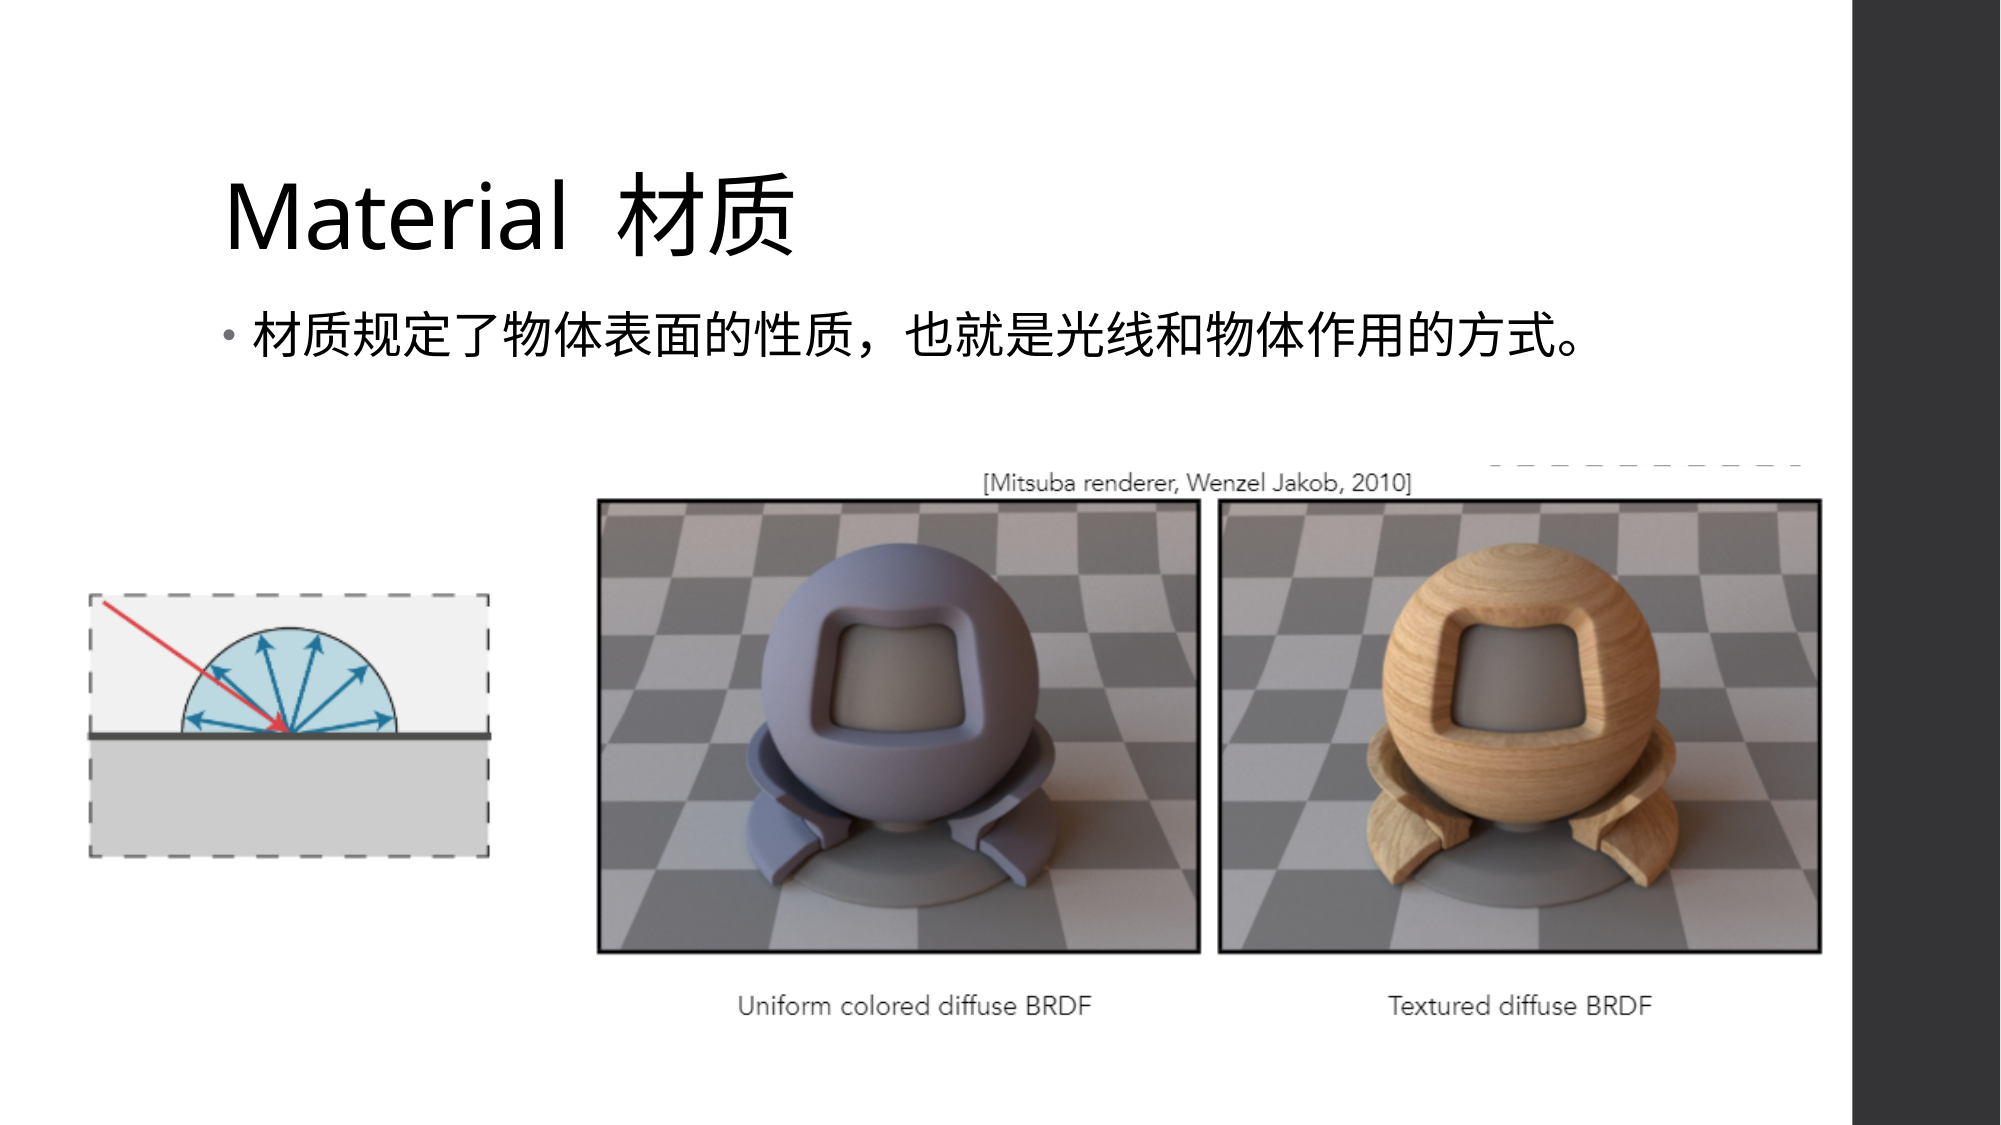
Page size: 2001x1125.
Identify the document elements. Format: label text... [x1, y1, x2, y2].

title Material 材质 [206, 60, 1797, 278]
list 材质规定了物体表面的性质，也就是光线和物体作用的方式。 [206, 299, 1617, 1014]
picture [594, 464, 1827, 1037]
picture [78, 575, 506, 876]
